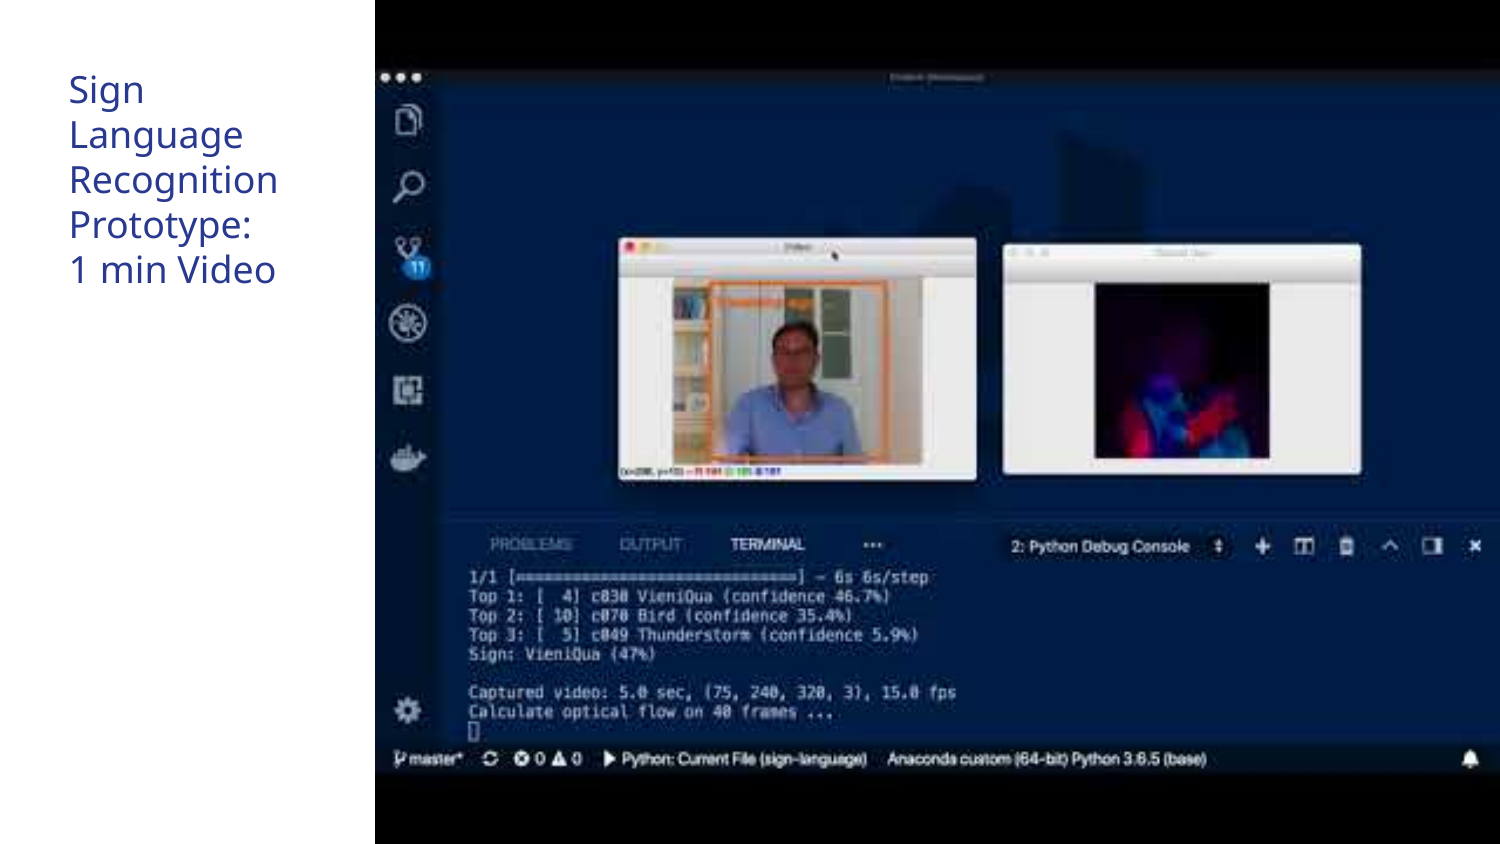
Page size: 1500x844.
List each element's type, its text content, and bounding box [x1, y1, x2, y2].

title Sign Language Recognition Prototype: 1 min Video [53, 51, 336, 421]
picture [374, 0, 1500, 844]
